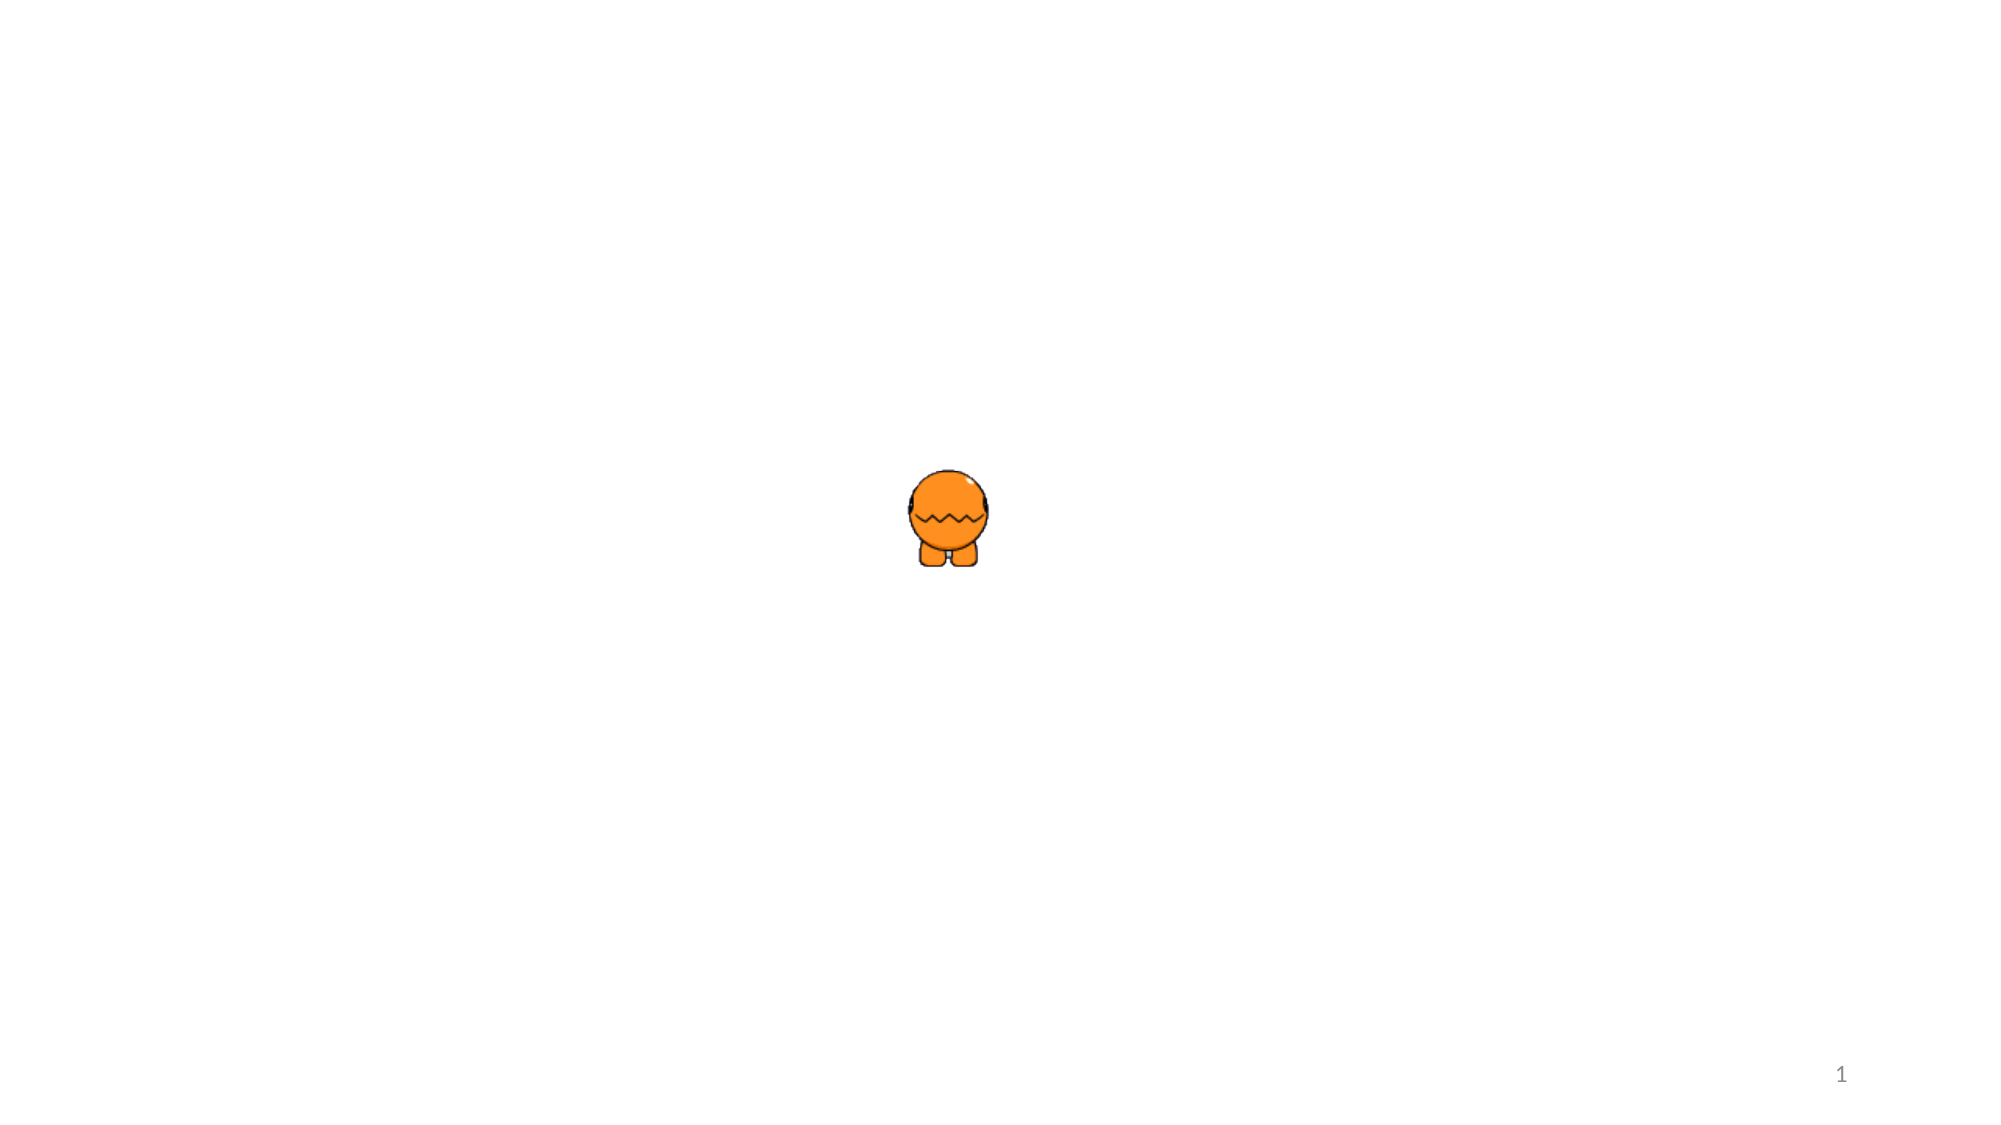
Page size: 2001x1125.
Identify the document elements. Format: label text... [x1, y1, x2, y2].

text_box <number> [1412, 1042, 1863, 1103]
picture [837, 430, 1049, 572]
